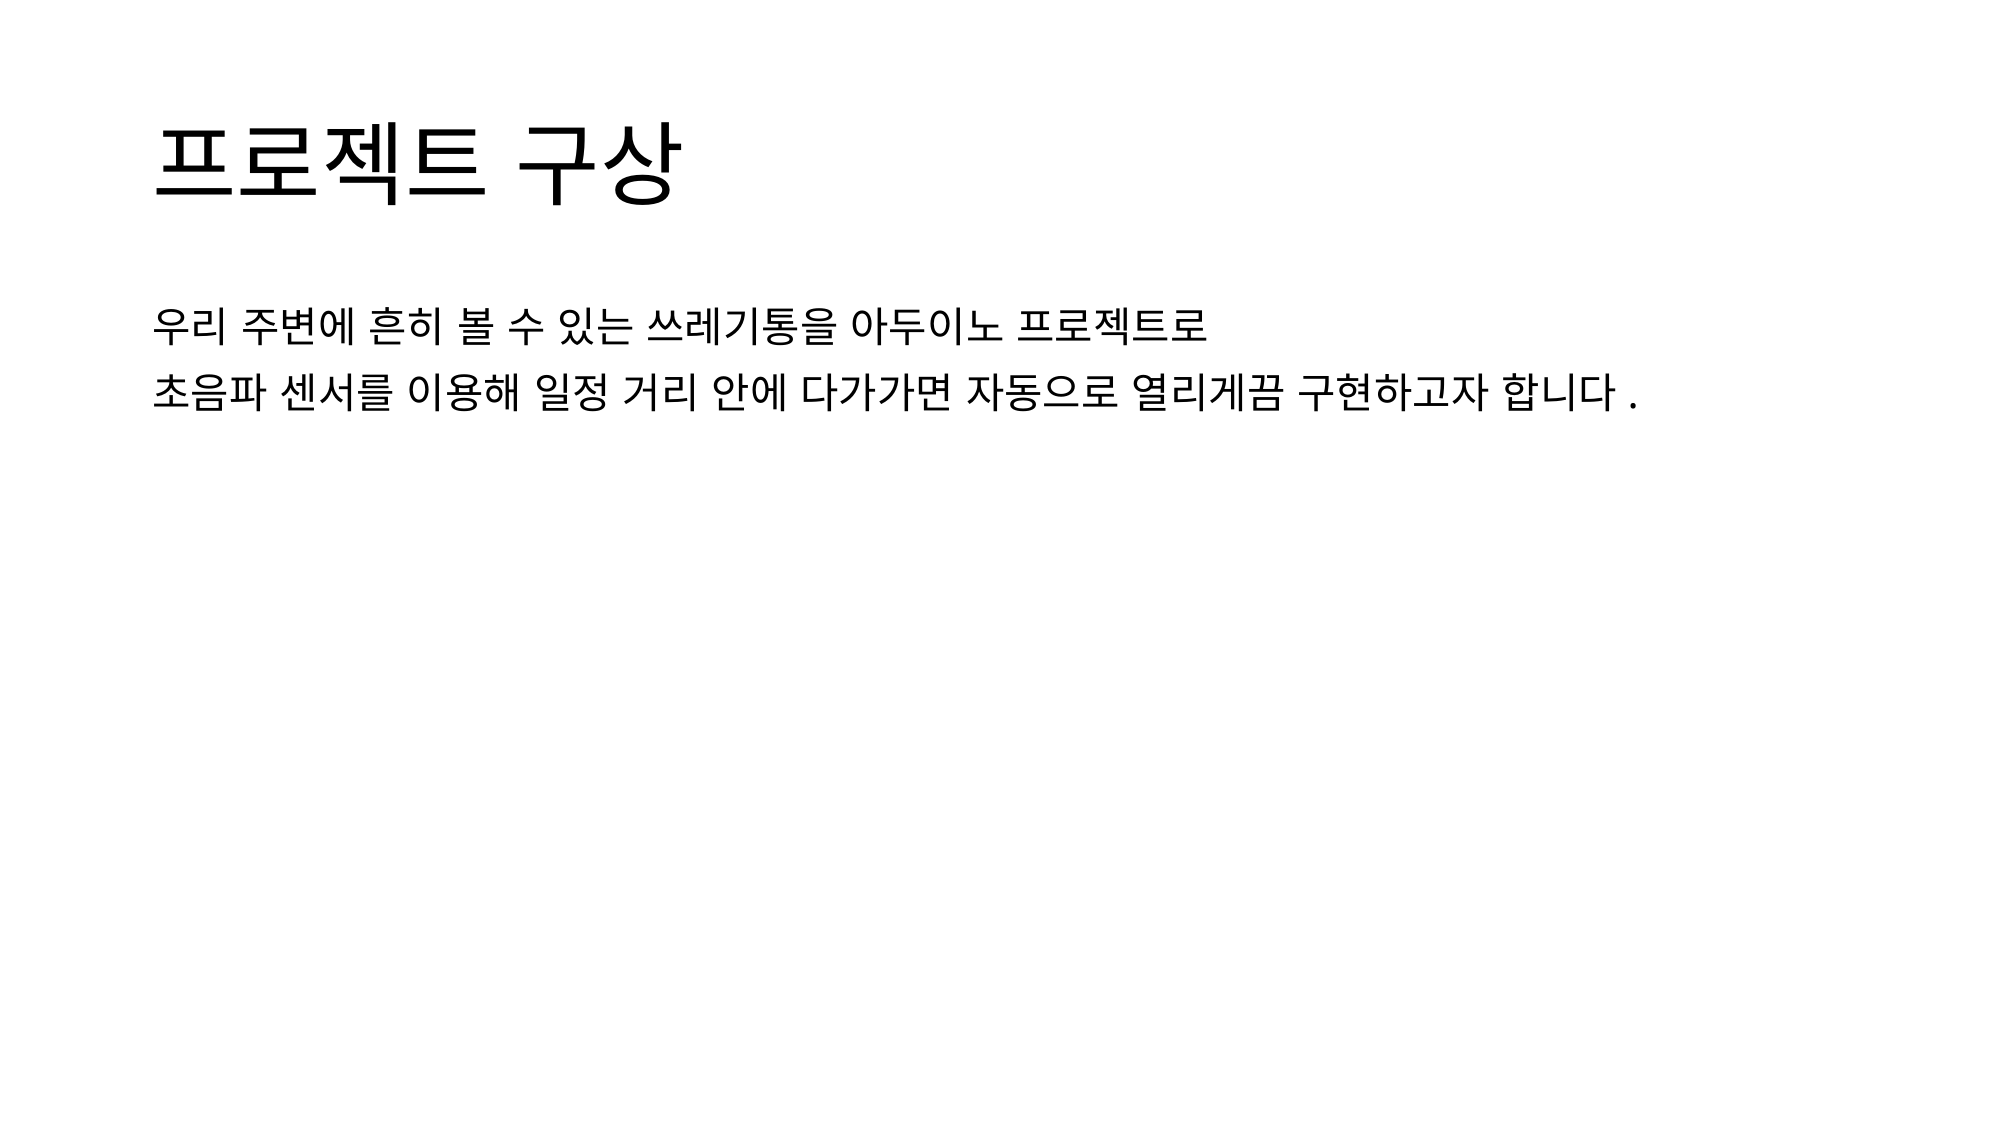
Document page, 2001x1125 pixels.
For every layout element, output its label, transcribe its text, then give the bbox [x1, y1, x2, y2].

list 우리 주변에 흔히 볼 수 있는 쓰레기통을 아두이노 프로젝트로 초음파 센서를 이용해 일정 거리 안에 다가가면 자동으로 열리게끔 구현하고자 합니다. [137, 299, 1863, 1014]
title 프로젝트 구상 [137, 59, 1863, 278]
